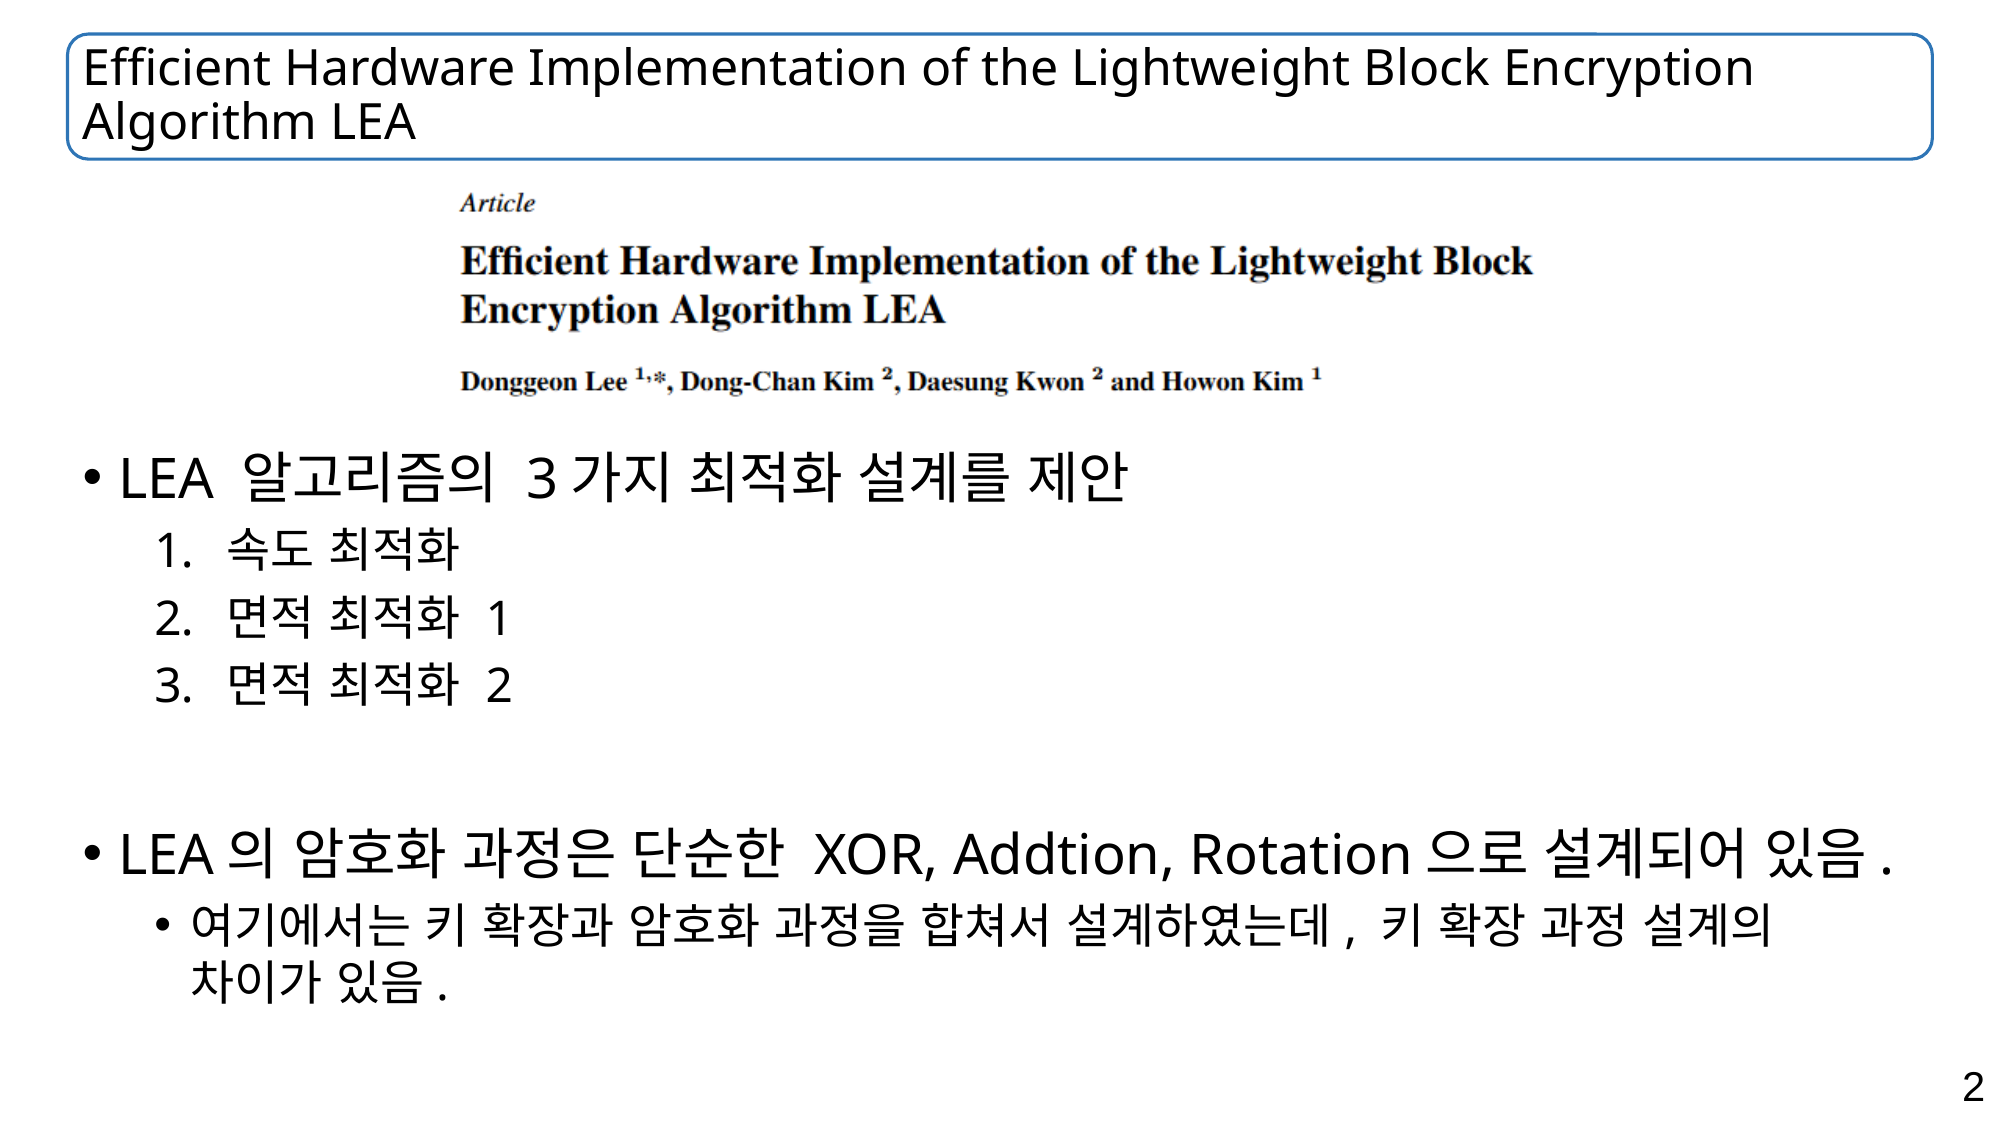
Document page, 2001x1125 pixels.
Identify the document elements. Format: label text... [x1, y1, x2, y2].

list LEA 알고리즘의 3가지 최적화 설계를 제안 속도 최적화 면적 최적화 1 면적 최적화 2 LEA의 암호화 과정은 단순한 XOR, Addtion, Rotation으로 설계되어 있음. 여기에서는 키 확장과 암호화 과정을 합쳐서 설계하였는데, 키 확장 과정 설계의 차이가 있음. [67, 435, 1933, 1069]
title Efficient Hardware Implementation of the Lightweight Block Encryption Algorithm LEA [67, 34, 1933, 160]
picture [436, 168, 1564, 400]
